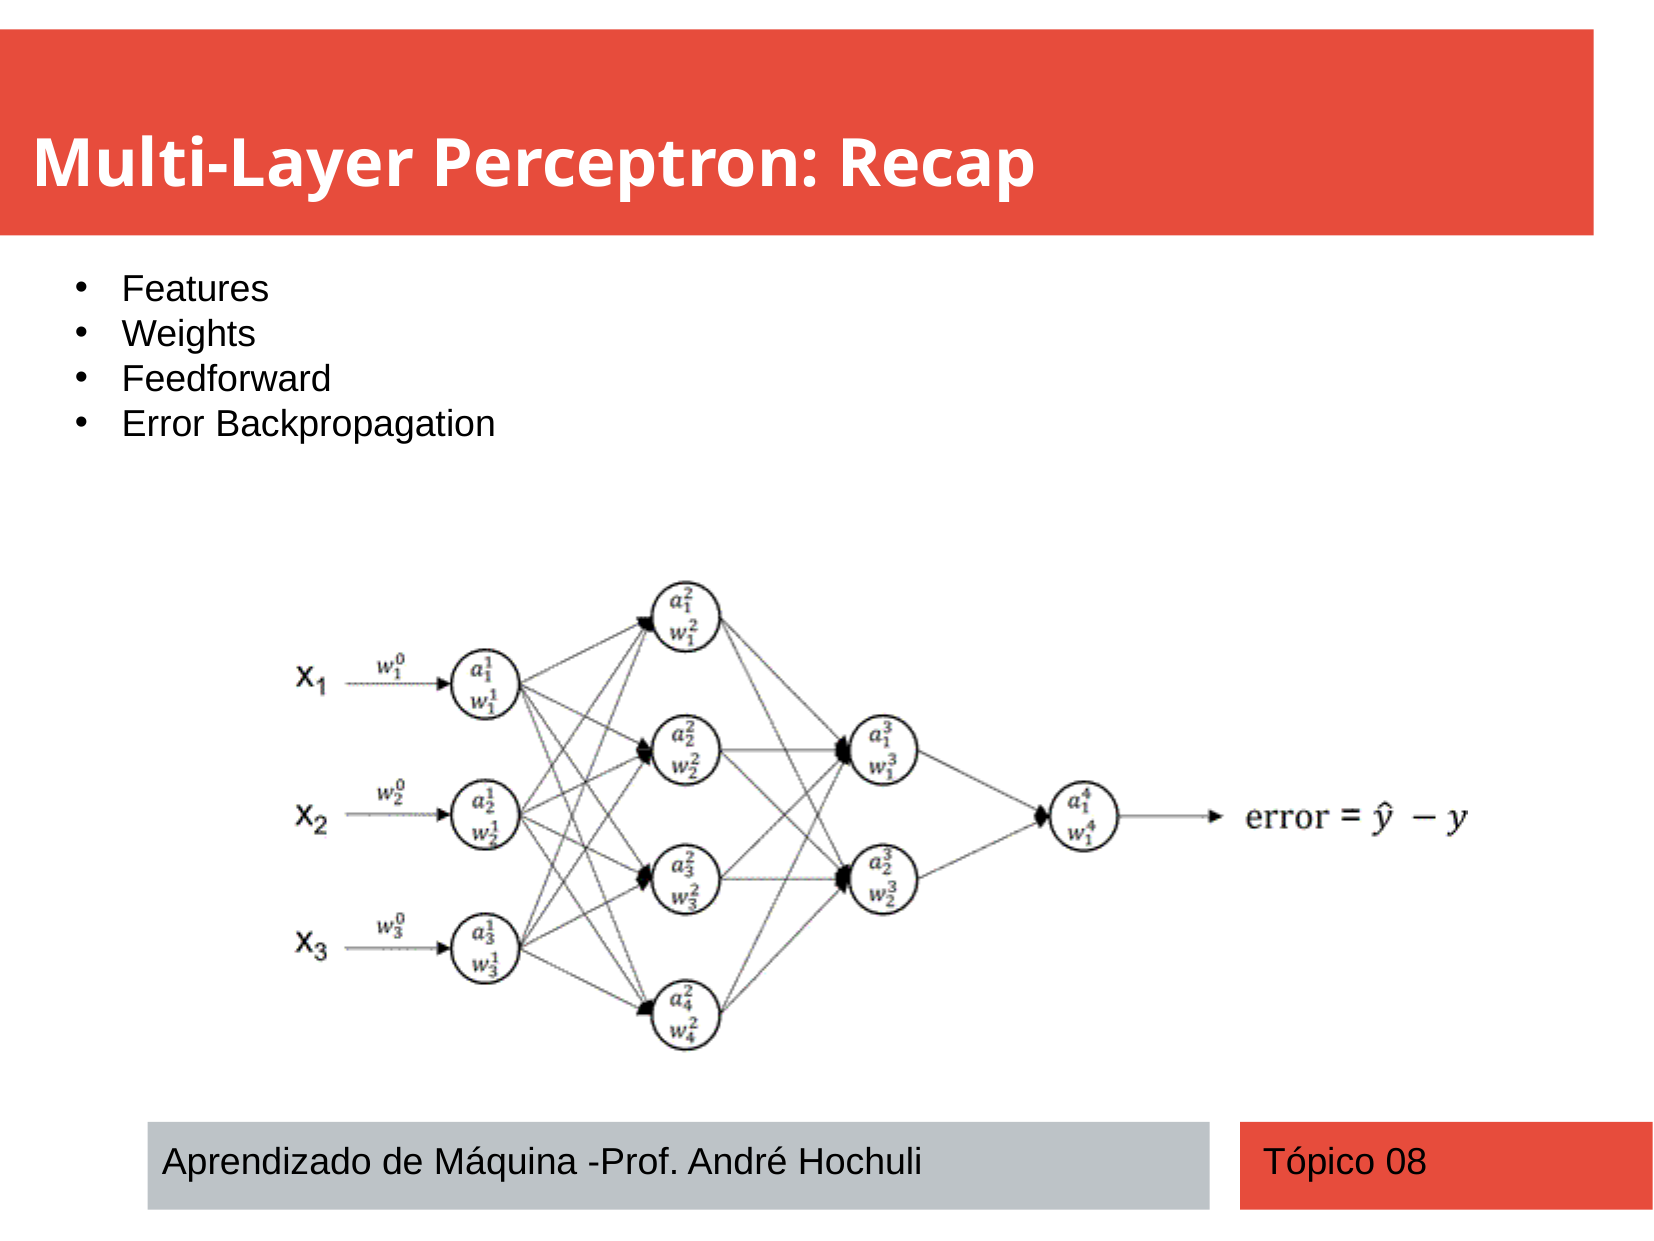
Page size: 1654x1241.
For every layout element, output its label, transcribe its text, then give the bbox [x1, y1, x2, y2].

text_box Features Weights Feedforward Error Backpropagation [59, 256, 888, 452]
title Multi-Layer Perceptron: Recap [31, 55, 1520, 263]
text_box Tópico 08 [1248, 1129, 1623, 1189]
text_box Aprendizado de Máquina -Prof. André Hochuli [147, 1129, 1204, 1189]
picture [268, 562, 1468, 1087]
